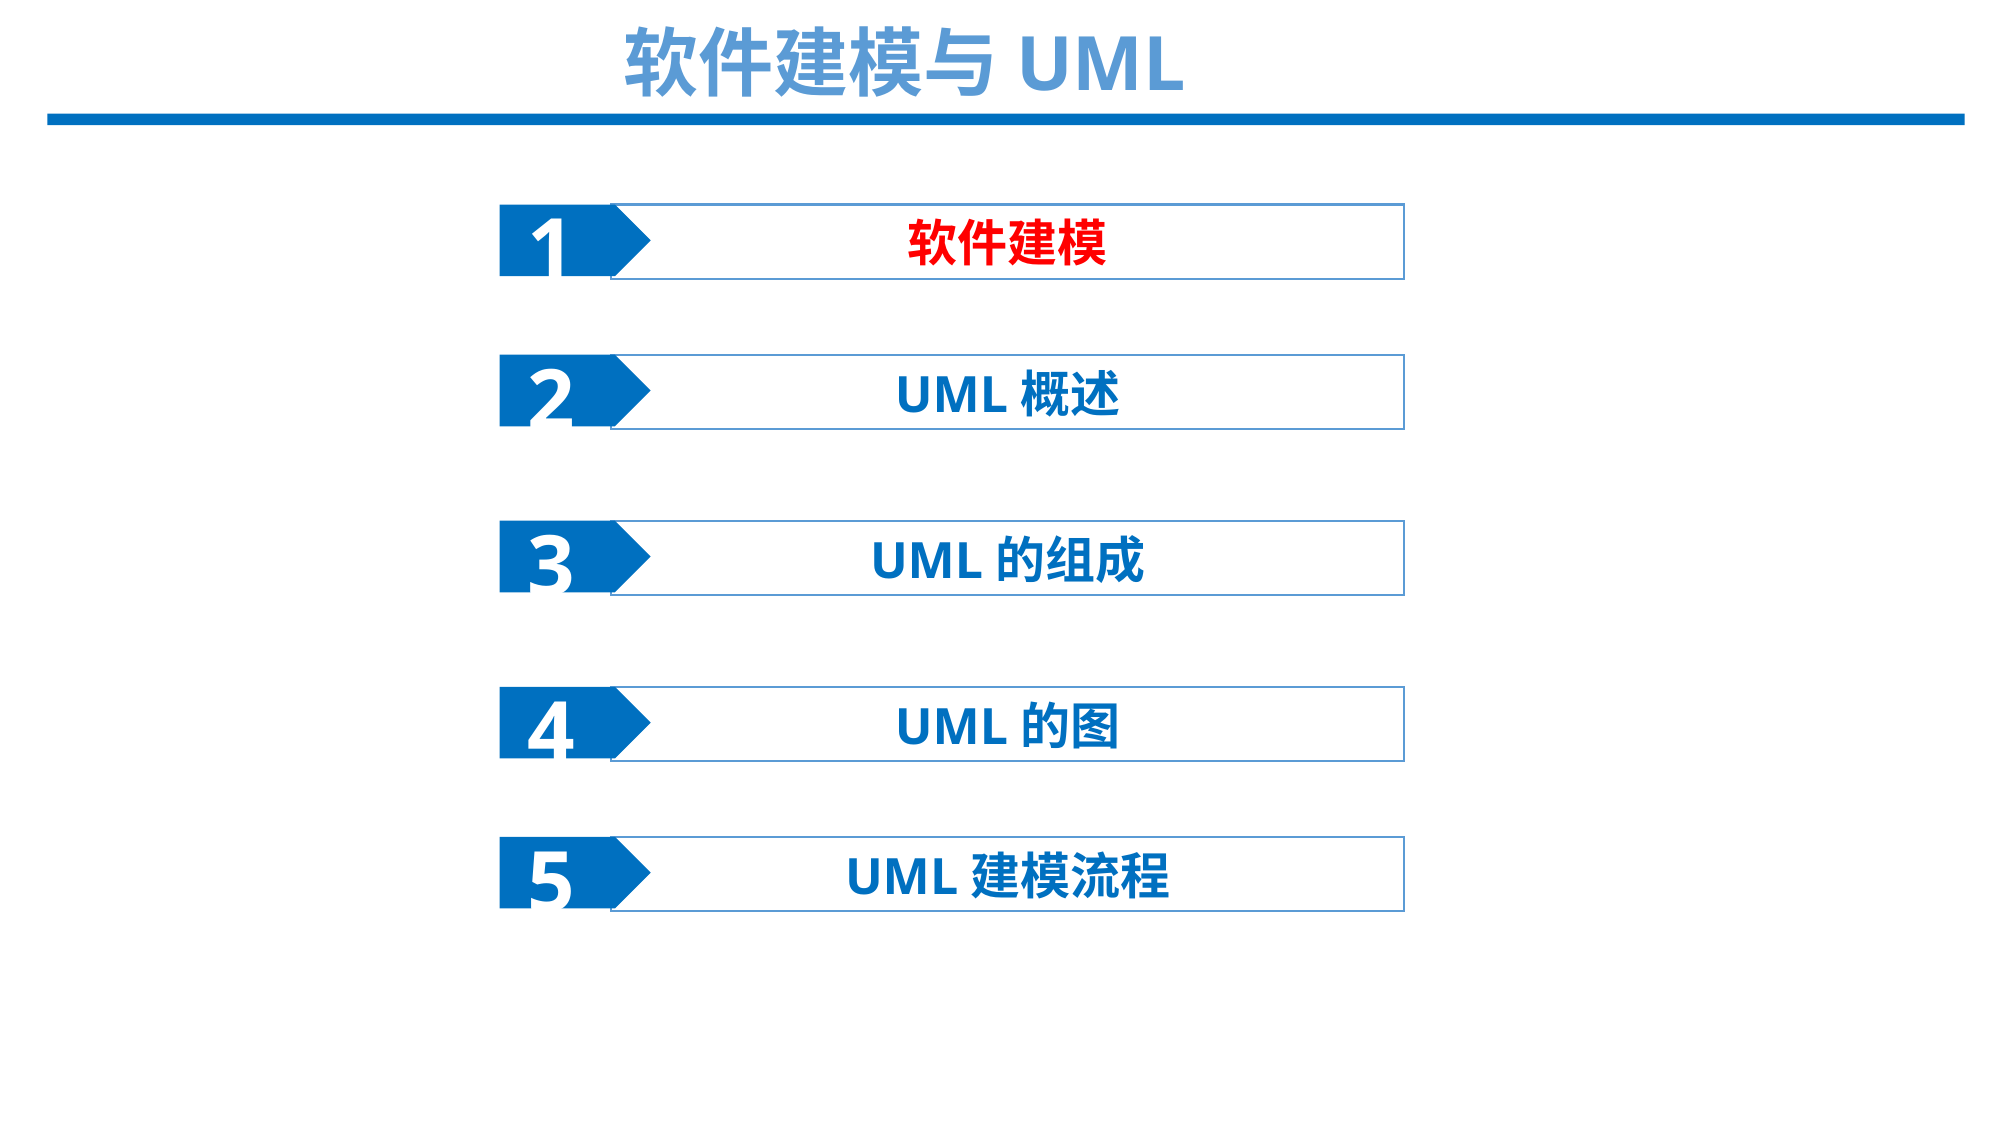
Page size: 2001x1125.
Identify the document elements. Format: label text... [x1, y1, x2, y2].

text_box UML的组成 [651, 520, 1405, 596]
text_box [499, 188, 651, 304]
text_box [499, 670, 651, 786]
text_box UML的图 [651, 686, 1405, 762]
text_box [499, 504, 651, 620]
text_box 软件建模 [651, 203, 1405, 280]
text_box UML概述 [651, 354, 1405, 430]
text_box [499, 338, 651, 454]
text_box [499, 820, 651, 936]
text_box UML建模流程 [651, 836, 1405, 912]
text_box 软件建模与UML [608, 7, 1201, 113]
